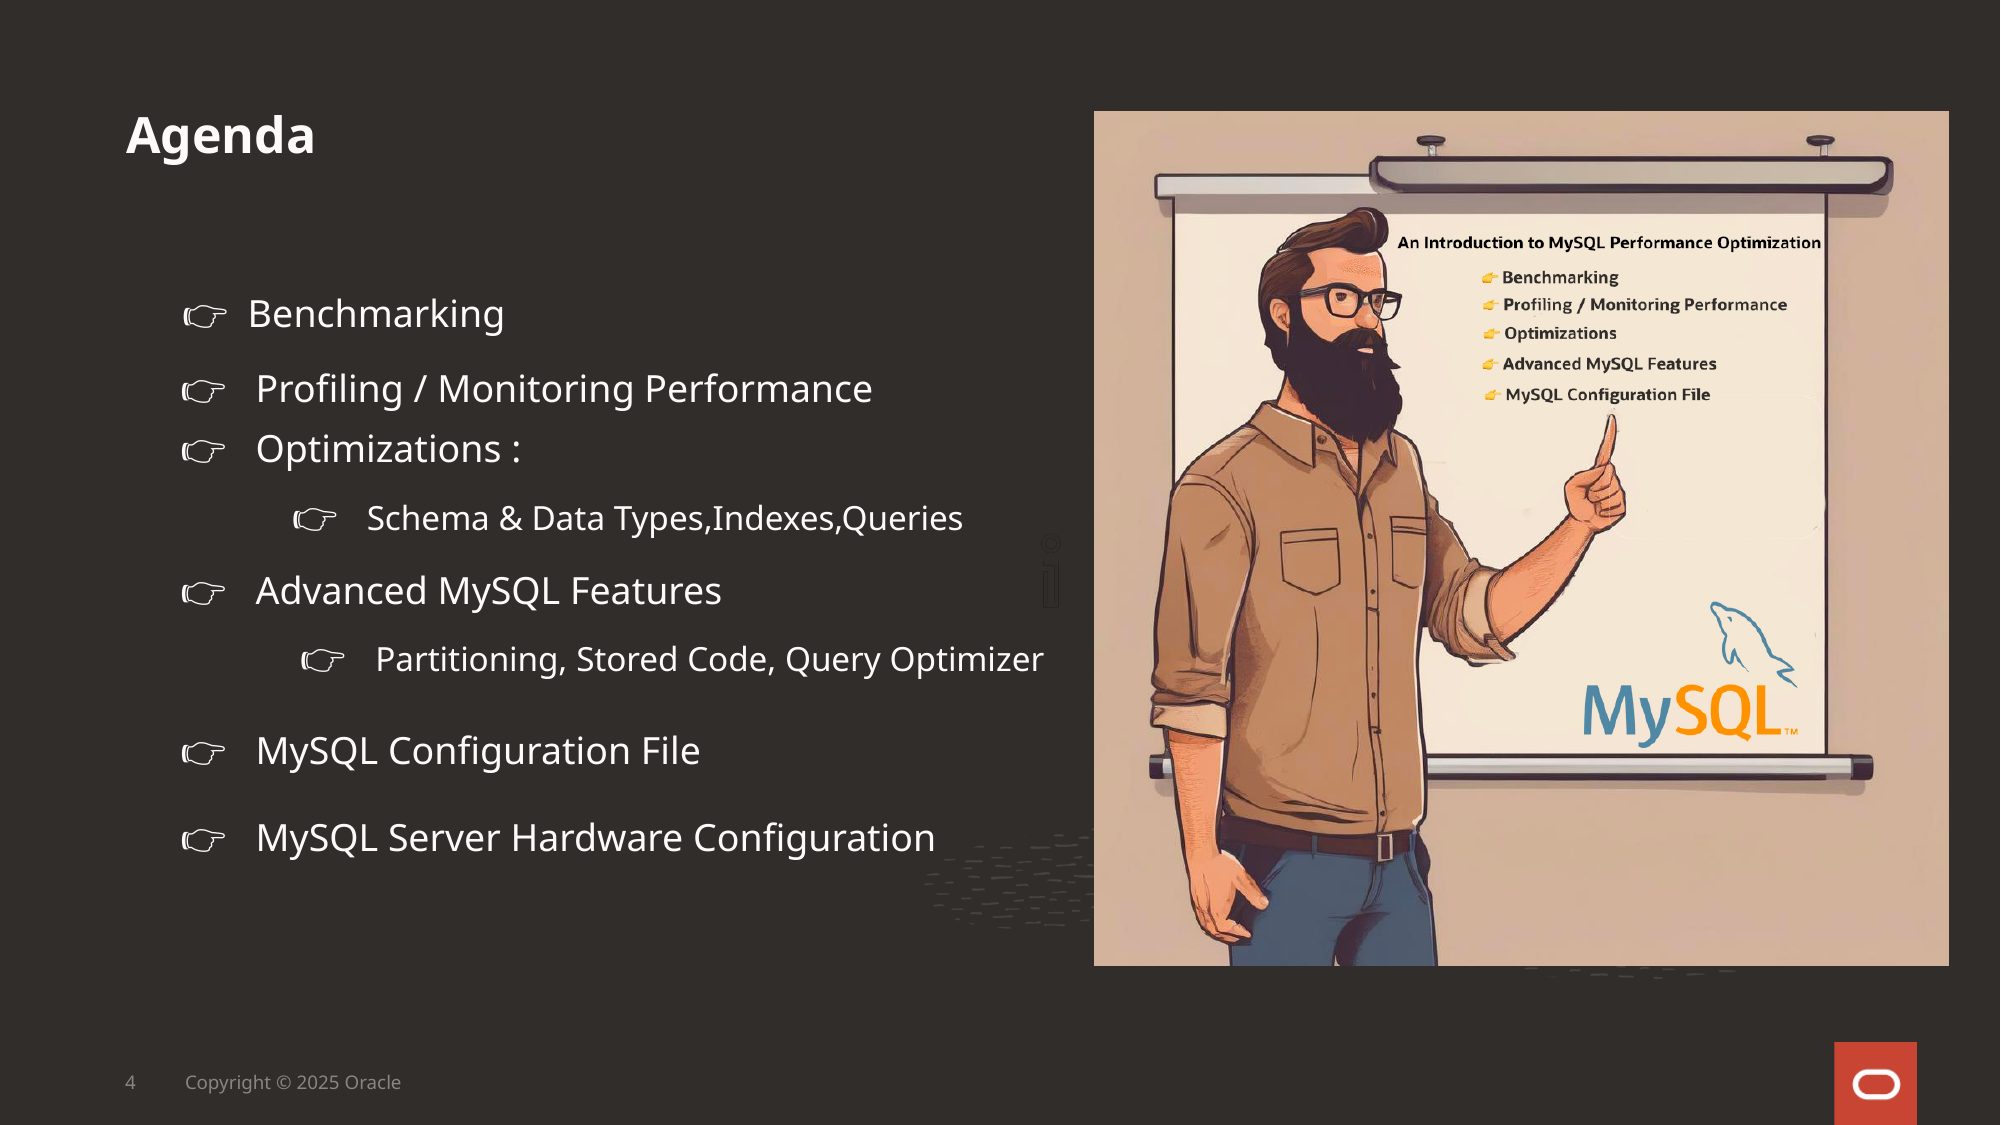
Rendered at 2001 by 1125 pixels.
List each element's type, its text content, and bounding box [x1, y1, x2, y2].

title Agenda [126, 29, 1877, 165]
picture [910, 111, 1950, 1001]
text_box 👉 Benchmarking [153, 293, 1094, 354]
footer Copyright © 2025 Oracle [185, 1053, 1128, 1114]
text_box 👉 Advanced MySQL Features [161, 570, 974, 631]
text_box 👉 Schema & Data Types,Indexes,Queries [233, 496, 974, 570]
text_box 👉 MySQL Server Hardware Configuration [161, 817, 1008, 877]
text_box 👉 Profiling / Monitoring Performance [161, 368, 1008, 428]
text_box 👉 MySQL Configuration File [161, 730, 1008, 791]
text_box 👉 Partitioning, Stored Code, Query Optimizer [280, 637, 1094, 698]
text_box 👉 Optimizations : [161, 428, 1008, 488]
slide_number 4 [125, 1053, 185, 1114]
